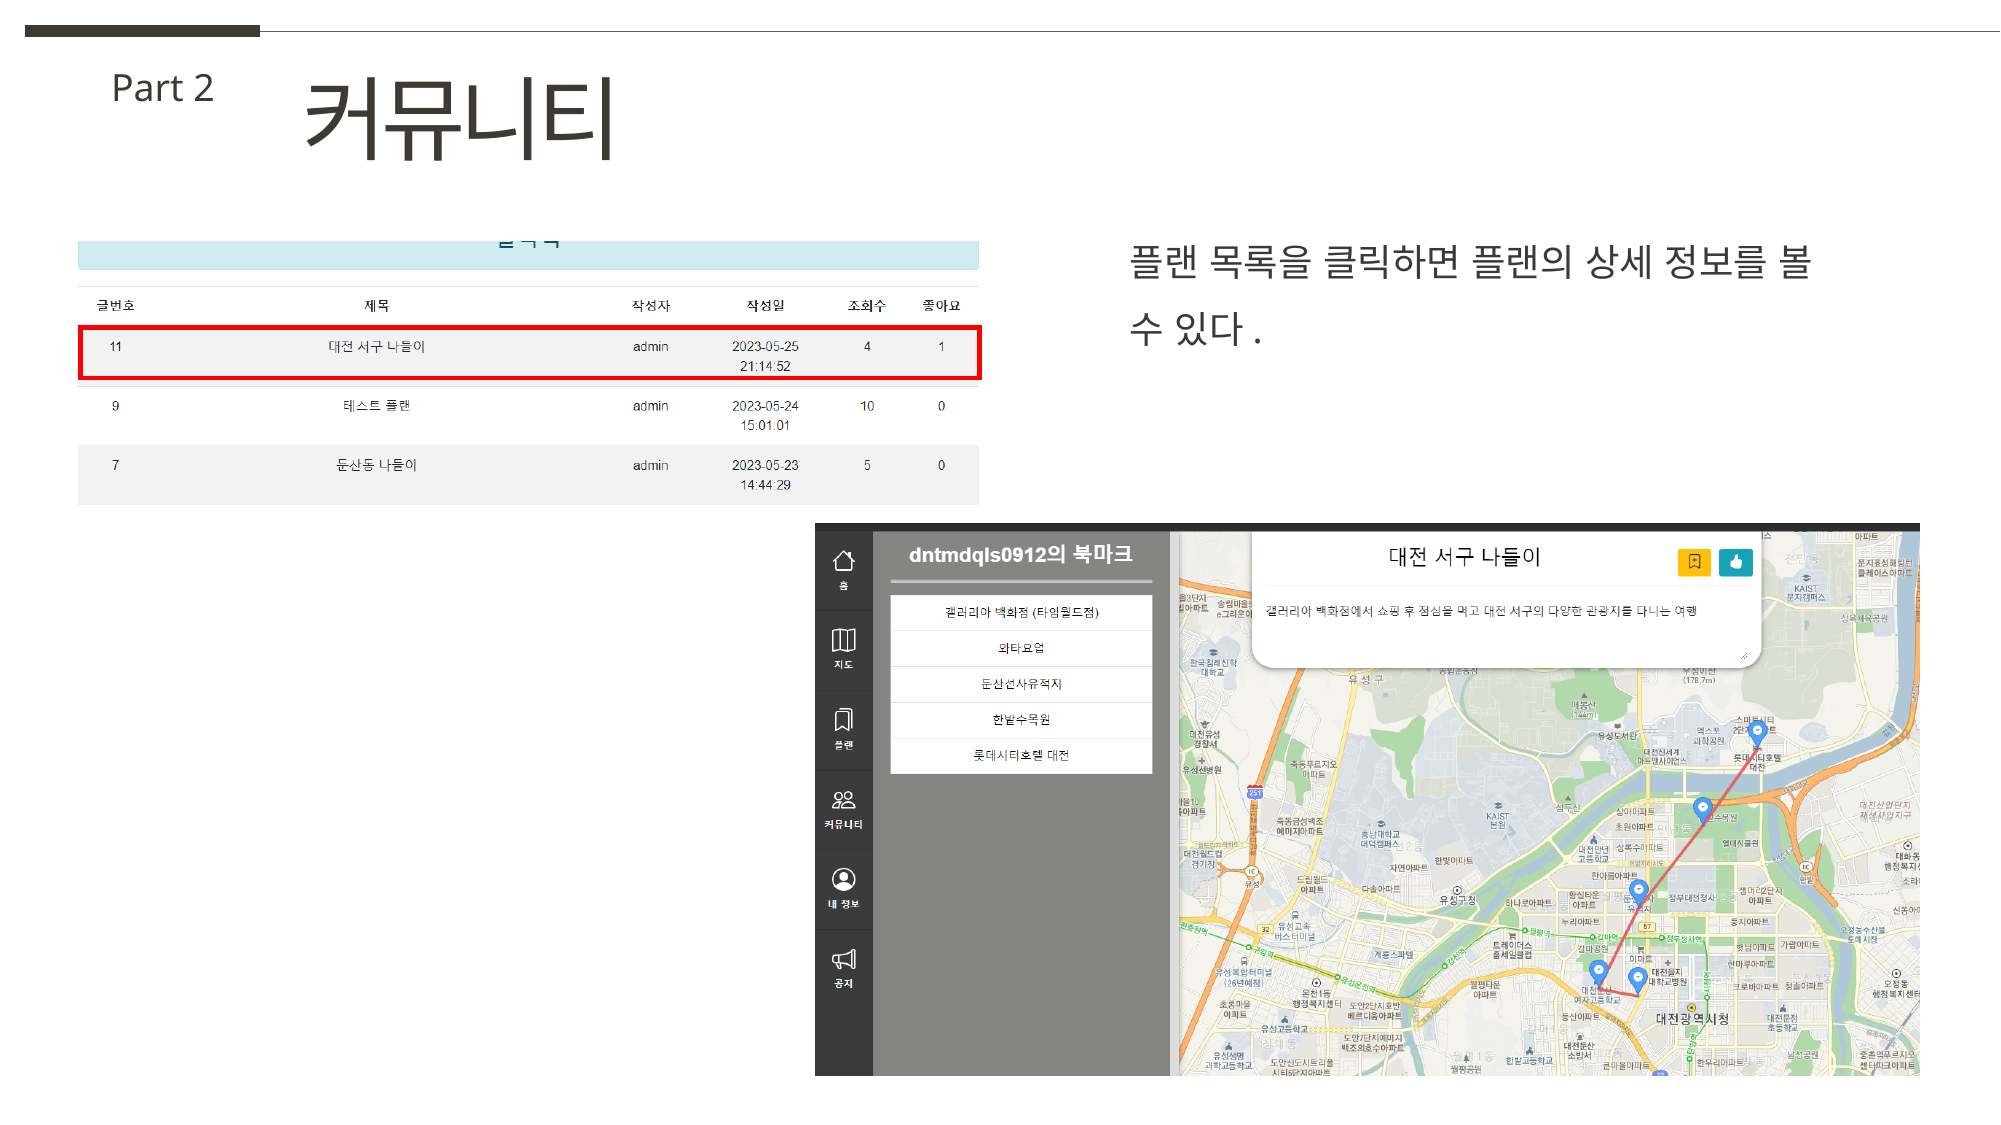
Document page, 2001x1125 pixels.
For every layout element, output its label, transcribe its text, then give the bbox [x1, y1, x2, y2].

text_box 커뮤니티 [288, 54, 638, 179]
text_box 플랜 목록을 클릭하면 플랜의 상세 정보를 볼 수 있다. [1114, 208, 1855, 359]
picture [39, 241, 1920, 1076]
text_box Part 2 [96, 56, 230, 117]
